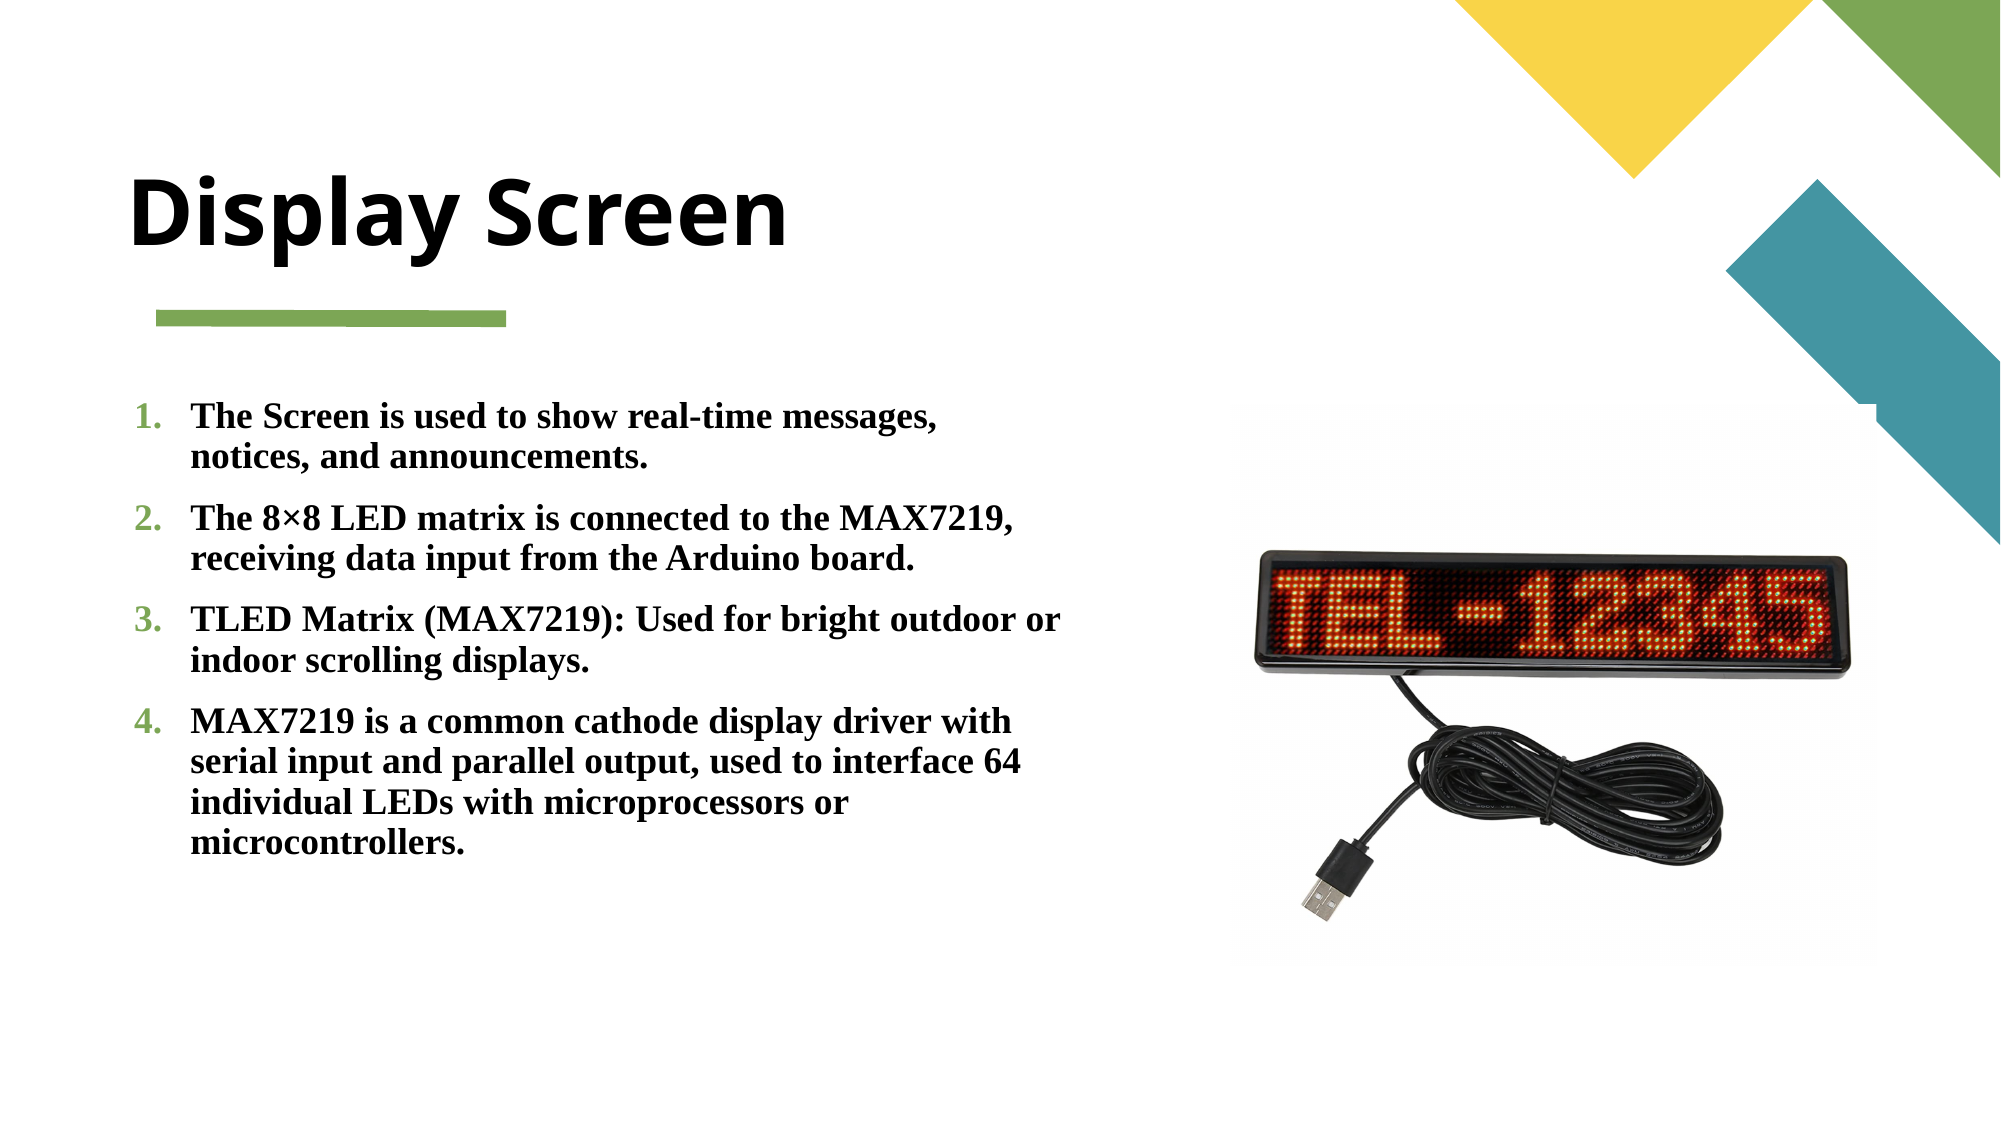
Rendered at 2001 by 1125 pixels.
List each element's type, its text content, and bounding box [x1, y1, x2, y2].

title Display Screen [126, 165, 937, 266]
picture [1229, 403, 1877, 966]
list The Screen is used to show real-time messages, notices, and announcements. The 8×8 LED matrix is connected to the MAX7219, receiving data input from the Arduino board. TLED Matrix (MAX7219): Used for bright outdoor or indoor scrolling displays. MAX7219 is a common cathode display driver with serial input and parallel output, used to interface 64 individual LEDs with microprocessors or microcontrollers. [81, 388, 1078, 1125]
